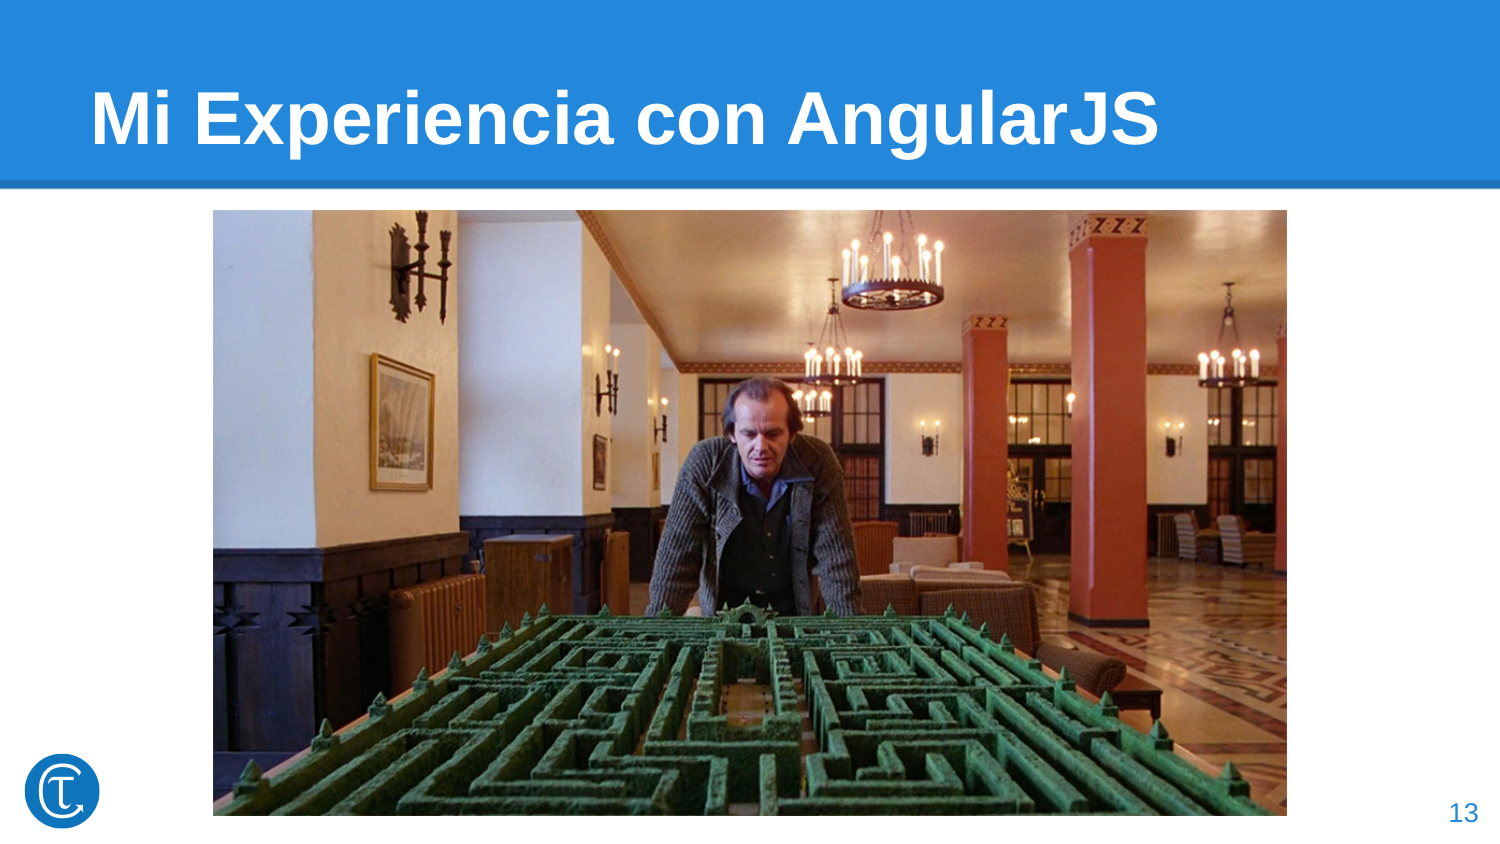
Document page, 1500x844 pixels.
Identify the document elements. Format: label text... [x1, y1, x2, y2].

title Mi Experiencia con AngularJS [75, 33, 1425, 175]
picture [24, 753, 100, 829]
picture [212, 210, 1288, 816]
slide_number ‹#› [1403, 779, 1494, 844]
